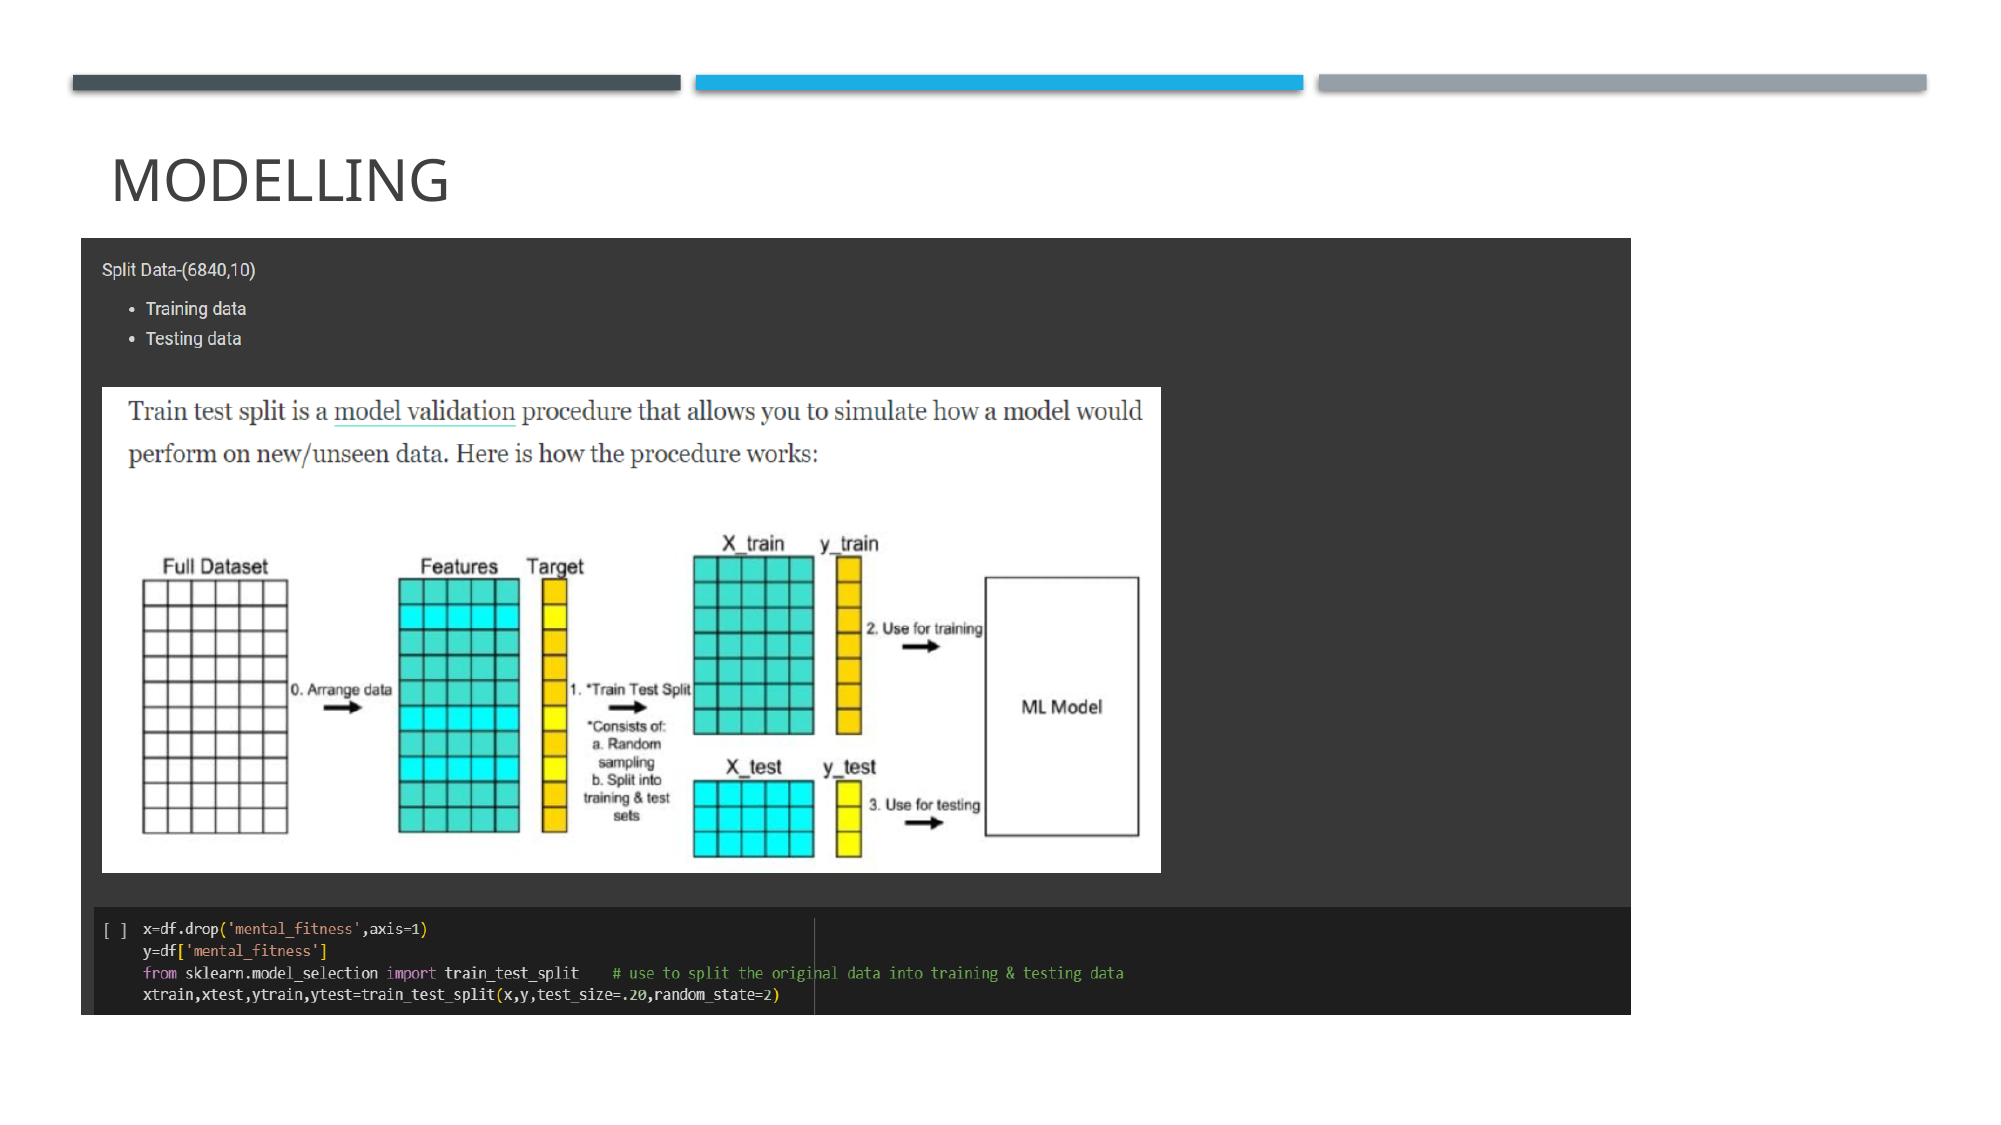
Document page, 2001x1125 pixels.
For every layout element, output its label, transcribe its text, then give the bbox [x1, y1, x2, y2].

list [81, 237, 1632, 1016]
title MODELLING [95, 81, 1905, 276]
